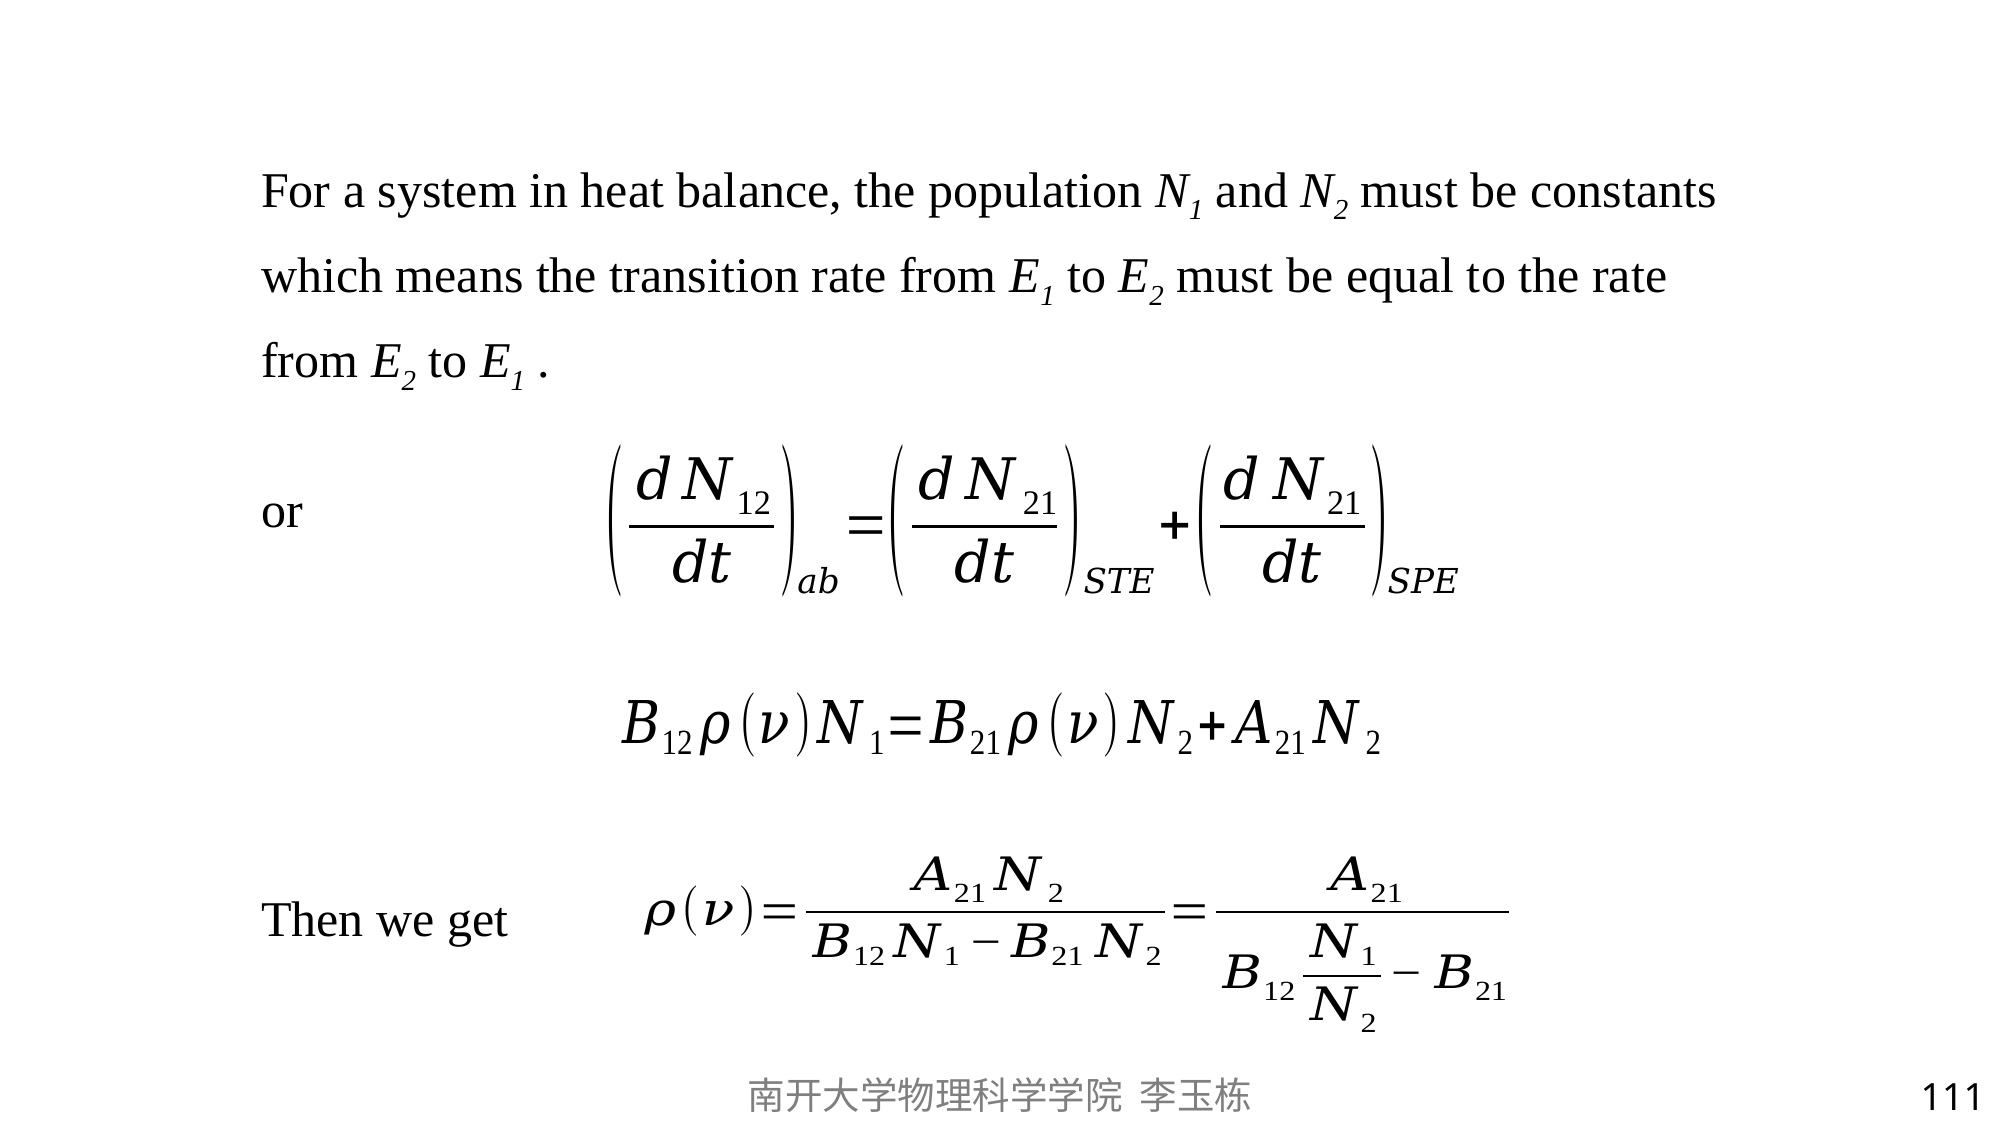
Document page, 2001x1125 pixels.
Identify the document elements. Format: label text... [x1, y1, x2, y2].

text_box or [246, 470, 359, 545]
text_box For a system in heat balance, the population N1 and N2 must be constants which means the transition rate from E1 to E2 must be equal to the rate from E2 to E1 . [246, 132, 1754, 404]
text_box Then we get [246, 878, 536, 954]
